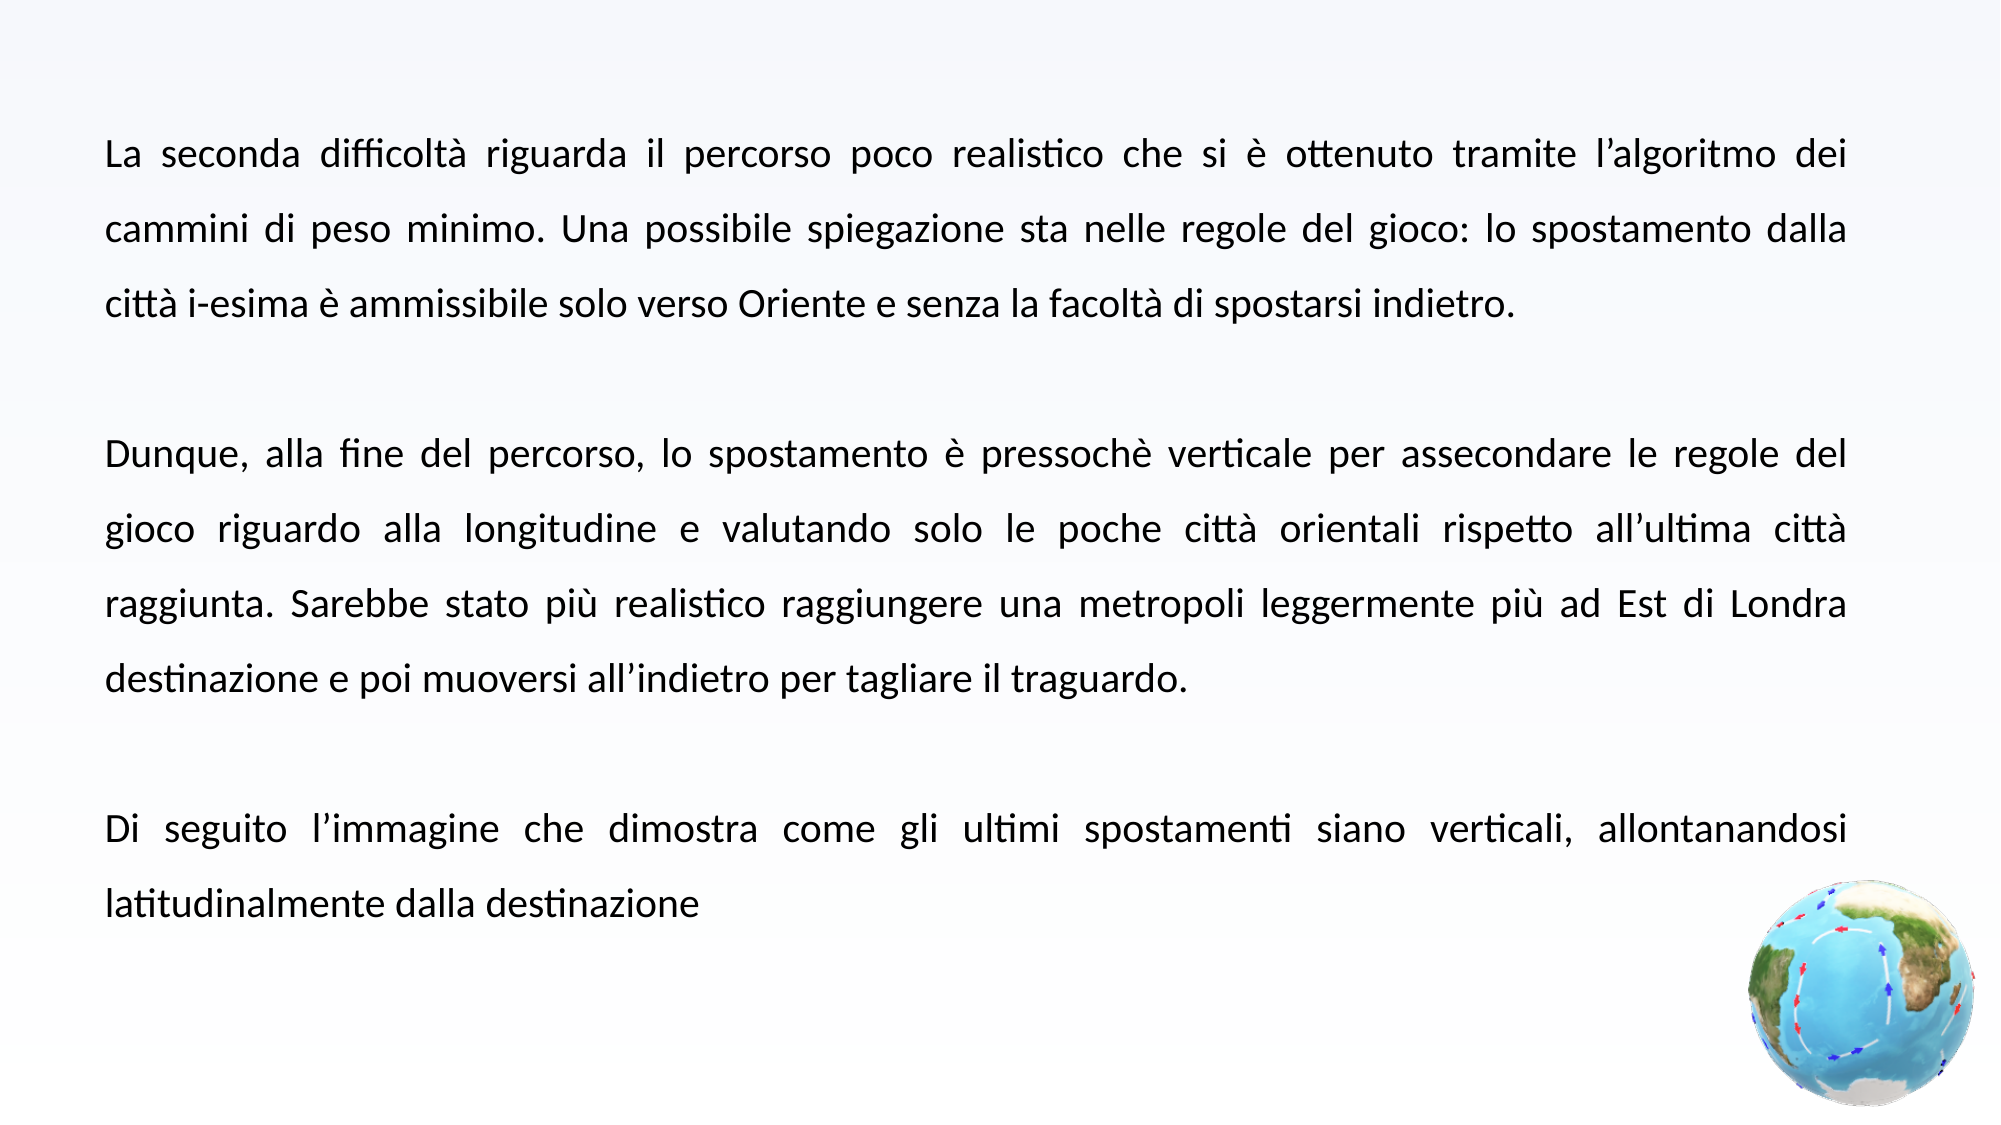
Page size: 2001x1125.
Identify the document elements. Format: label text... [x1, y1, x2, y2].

text_box La seconda difficoltà riguarda il percorso poco realistico che si è ottenuto tramite l’algoritmo dei cammini di peso minimo. Una possibile spiegazione sta nelle regole del gioco: lo spostamento dalla città i-esima è ammissibile solo verso Oriente e senza la facoltà di spostarsi indietro. Dunque, alla fine del percorso, lo spostamento è pressochè verticale per assecondare le regole del gioco riguardo alla longitudine e valutando solo le poche città orientali rispetto all’ultima città raggiunta. Sarebbe stato più realistico raggiungere una metropoli leggermente più ad Est di Londra destinazione e poi muoversi all’indietro per tagliare il traguardo. Di seguito l’immagine che dimostra come gli ultimi spostamenti siano verticali, allontanandosi latitudinalmente dalla destinazione [89, 93, 1864, 933]
picture [1701, 827, 2000, 1125]
